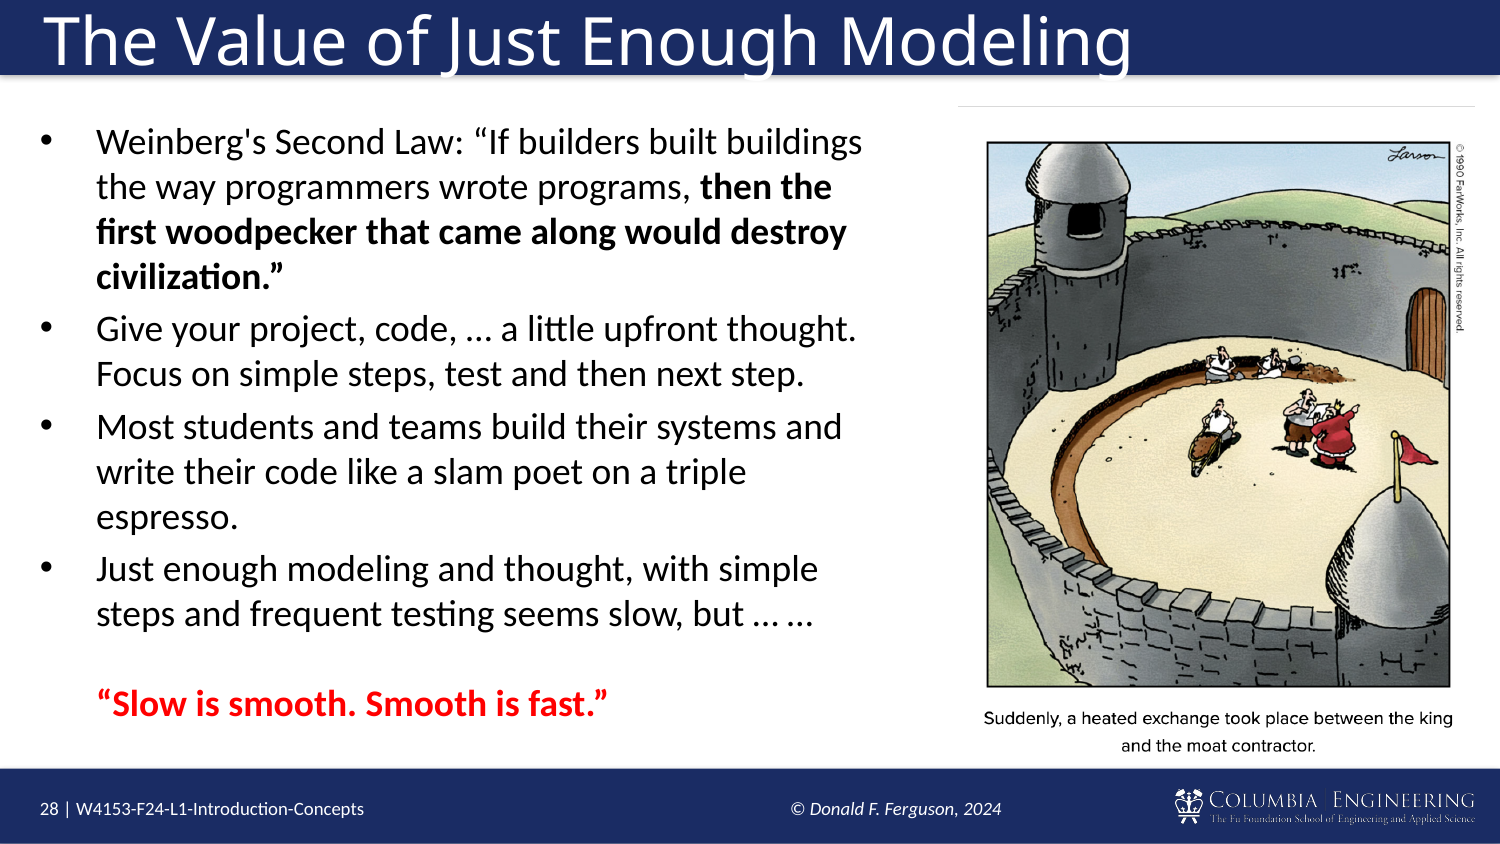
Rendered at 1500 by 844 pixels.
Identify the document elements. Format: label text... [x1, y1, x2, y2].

picture [957, 83, 1475, 764]
title The Value of Just Enough Modeling [28, 0, 1450, 73]
list Weinberg's Second Law: “If builders built buildings the way programmers wrote programs, then the first woodpecker that came along would destroy civilization.” Give your project, code, … a little upfront thought. Focus on simple steps, test and then next step. Most students and teams build their systems and write their code like a slam poet on a triple espresso. Just enough modeling and thought, with simple steps and frequent testing seems slow, but … … “Slow is smooth. Smooth is fast.” [24, 109, 913, 760]
